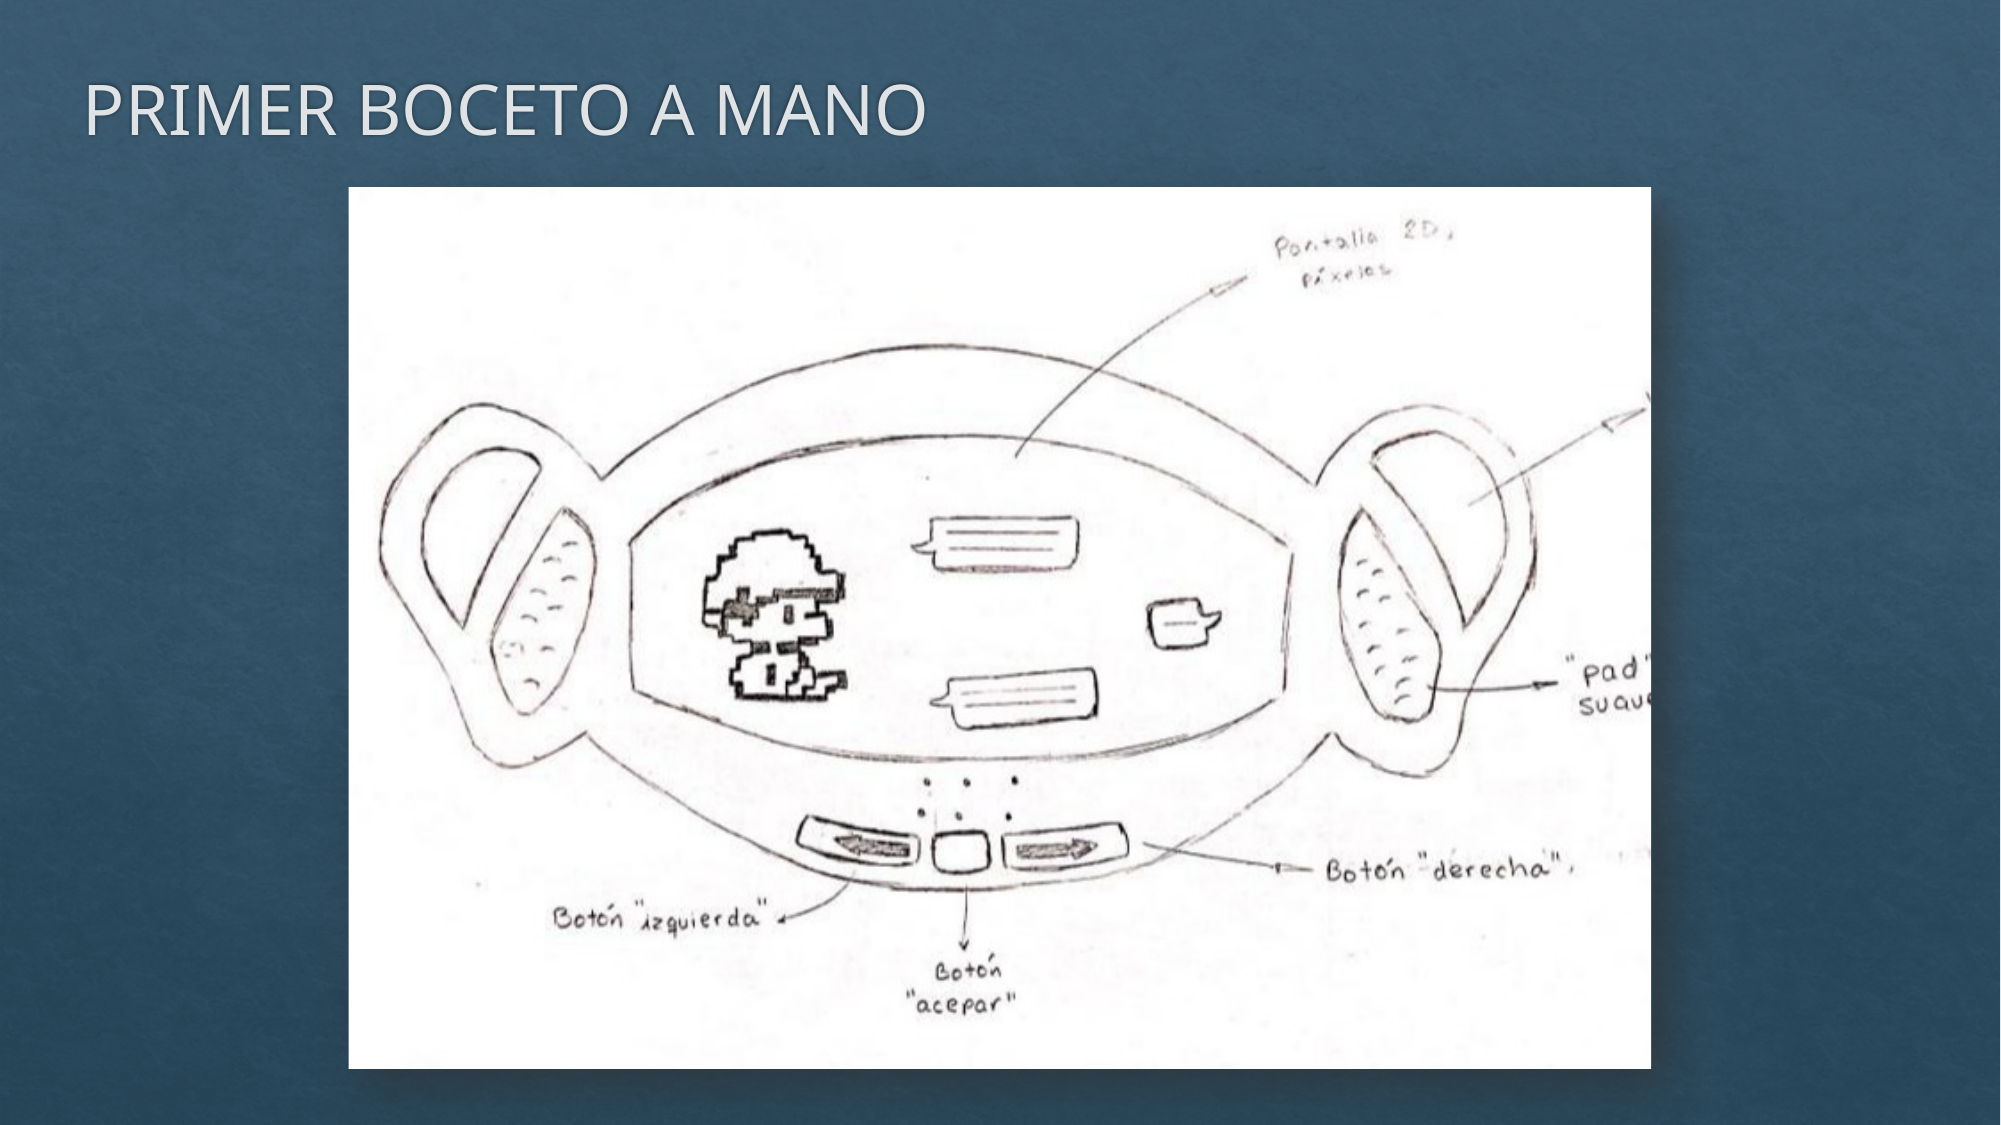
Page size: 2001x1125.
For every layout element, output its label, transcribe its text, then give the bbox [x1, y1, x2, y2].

title PRIMER BOCETO A MANO [12, 28, 1000, 188]
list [348, 187, 1652, 1069]
